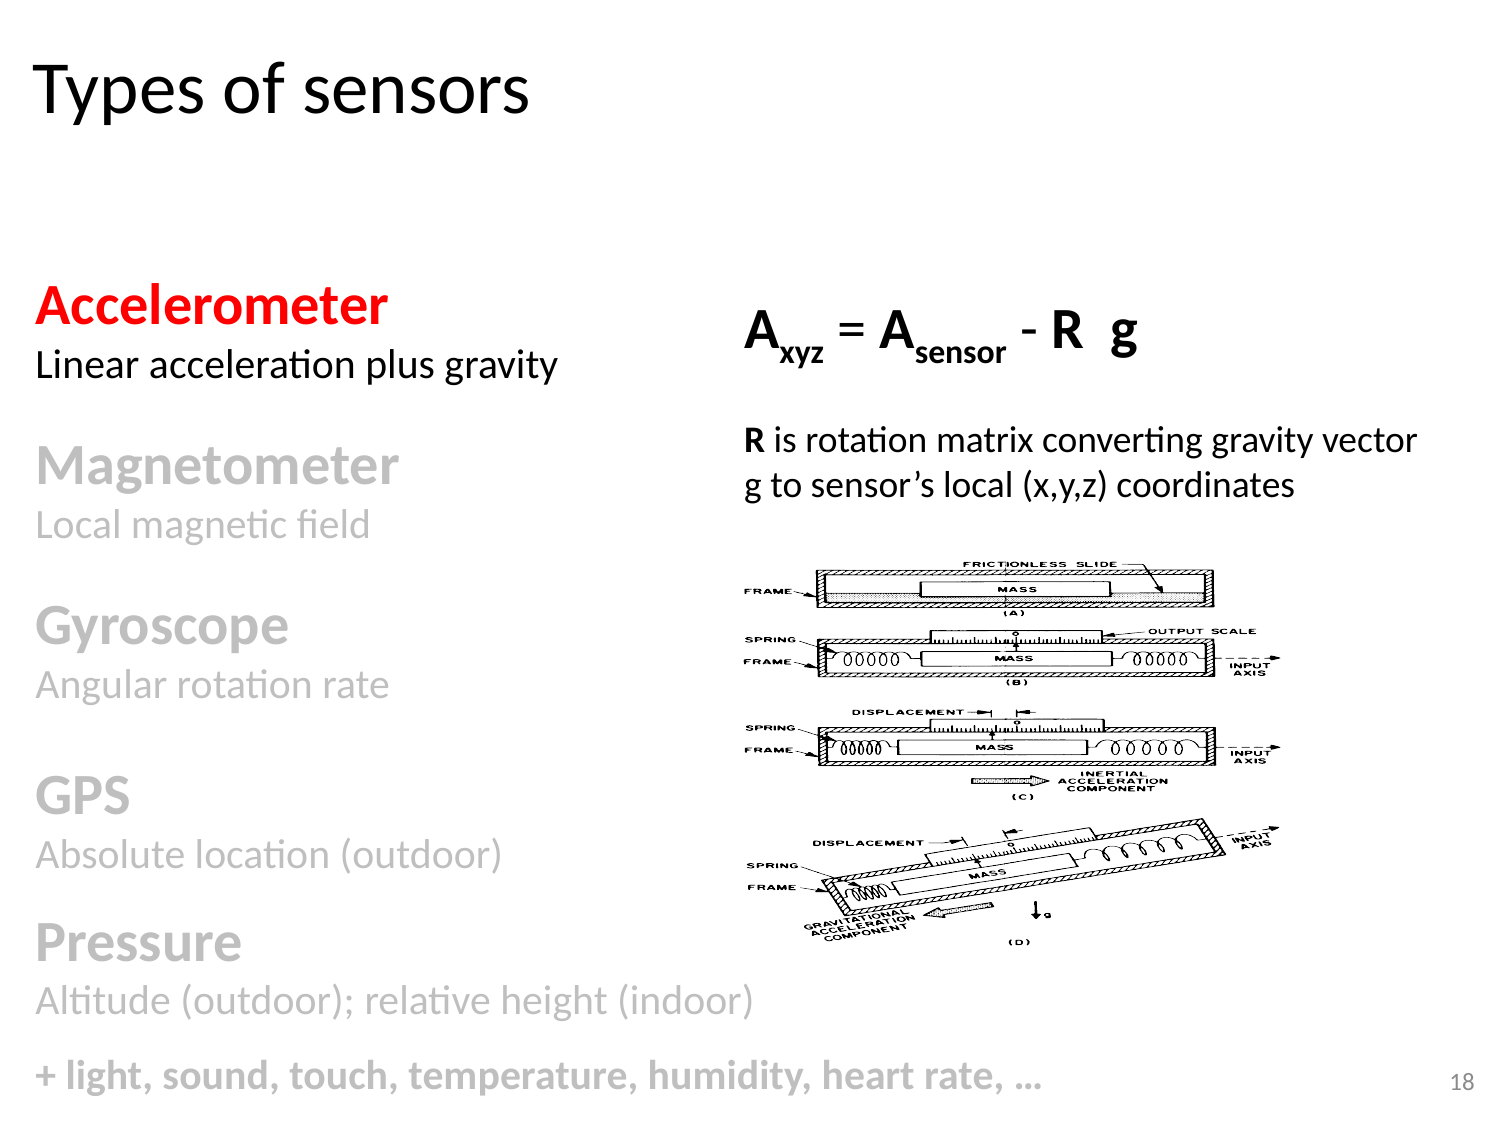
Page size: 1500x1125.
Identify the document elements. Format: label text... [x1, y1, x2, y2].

picture [667, 538, 1377, 965]
slide_number 17 [1139, 1050, 1490, 1111]
title Types of sensors [17, 30, 1368, 161]
text_box [478, 260, 1424, 414]
list Accelerometer Linear acceleration plus gravity Magnetometer Local magnetic field Gyroscope Angular rotation rate GPS Absolute location (outdoor) Pressure Altitude (outdoor); relative height (indoor) + light, sound, touch, temperature, humidity, heart rate, … [29, 260, 1436, 1104]
text_box Axyz = Asensor - R g R is rotation matrix converting gravity vector g to sensor’s local (x,y,z) coordinates [738, 284, 1436, 511]
